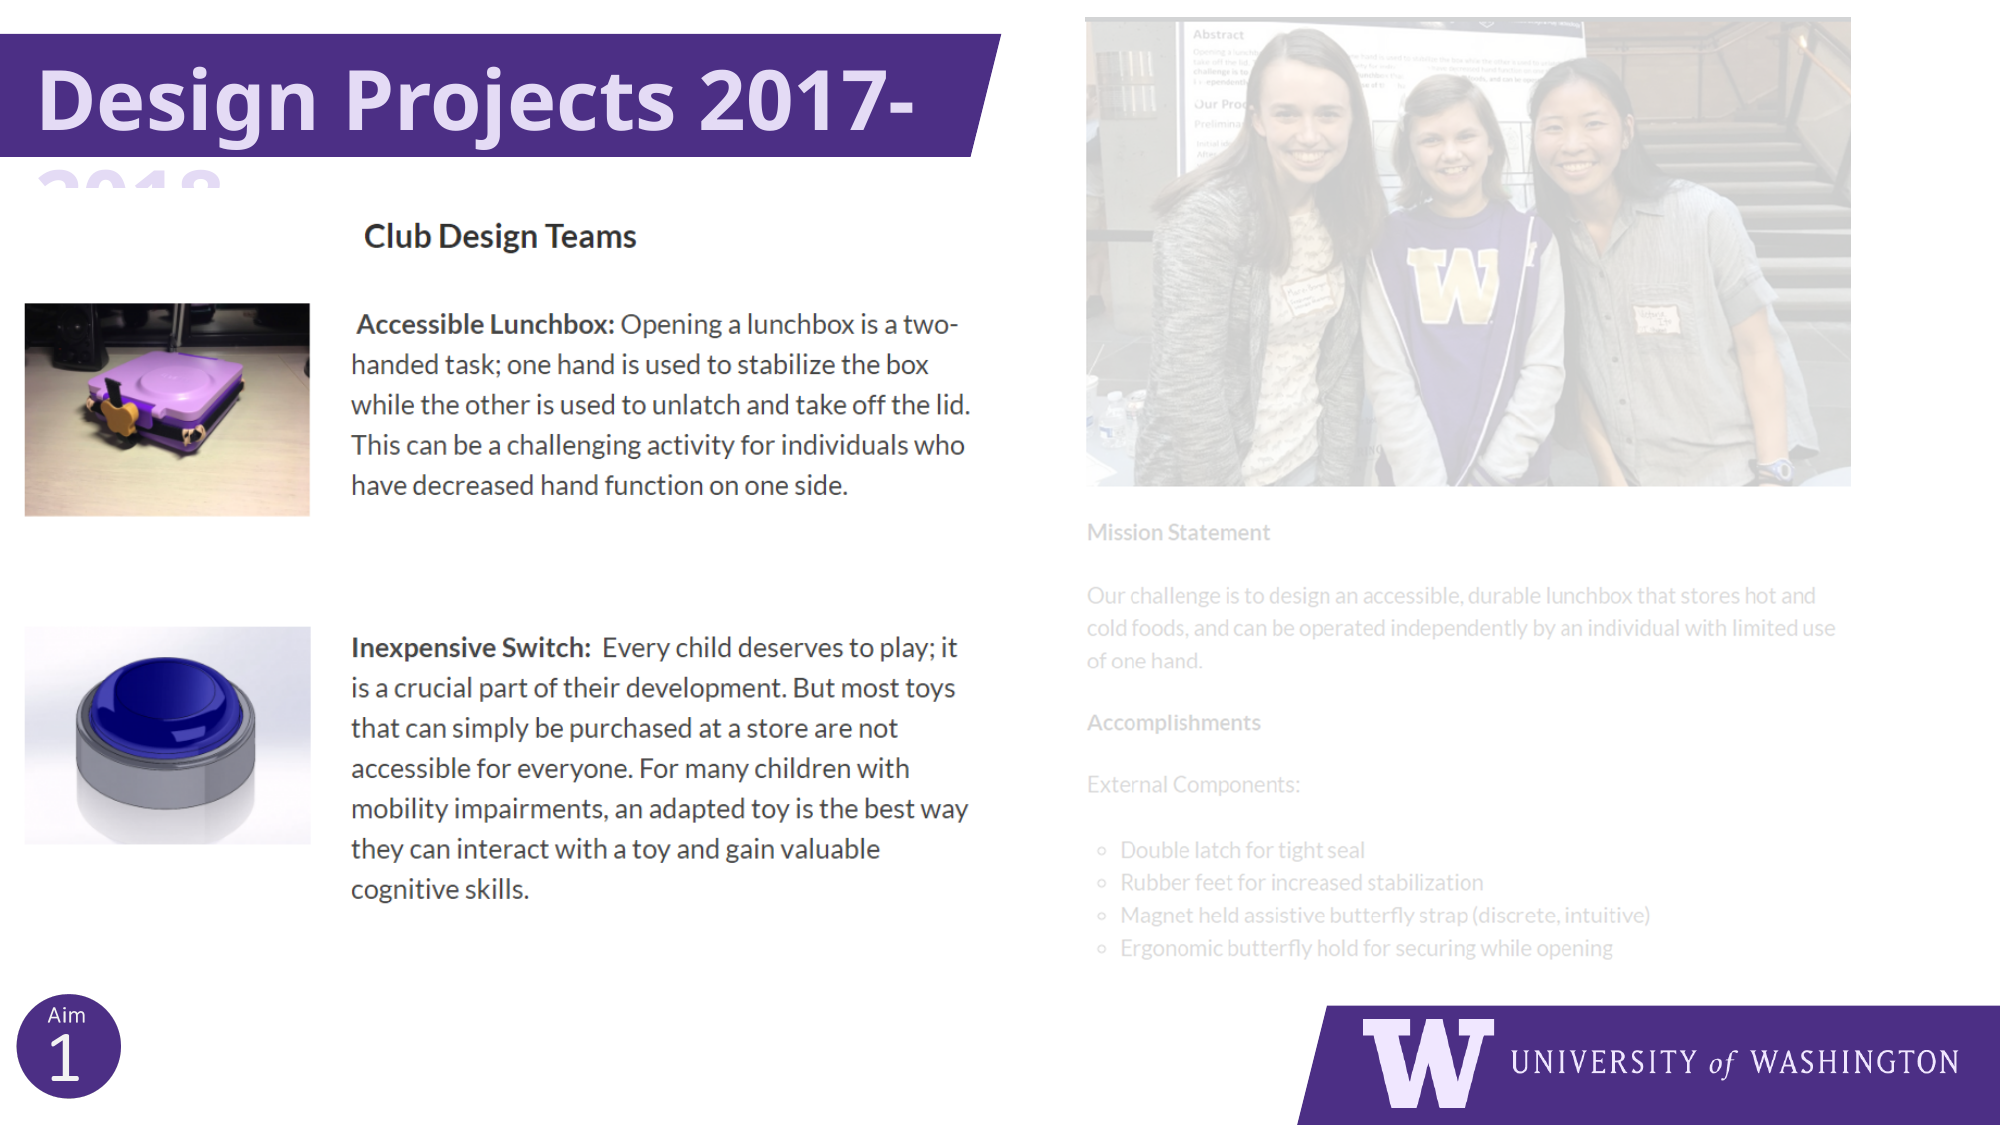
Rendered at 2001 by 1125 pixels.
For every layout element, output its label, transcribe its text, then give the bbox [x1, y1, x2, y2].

text_box Design Projects 2017-2018 [20, 39, 954, 188]
text_box [1297, 1005, 2000, 1125]
picture [15, 188, 1000, 937]
picture [0, 990, 126, 1125]
text_box [1058, 0, 1901, 995]
text_box [0, 33, 1002, 157]
picture [1363, 1019, 1960, 1108]
picture [1085, 17, 1851, 967]
